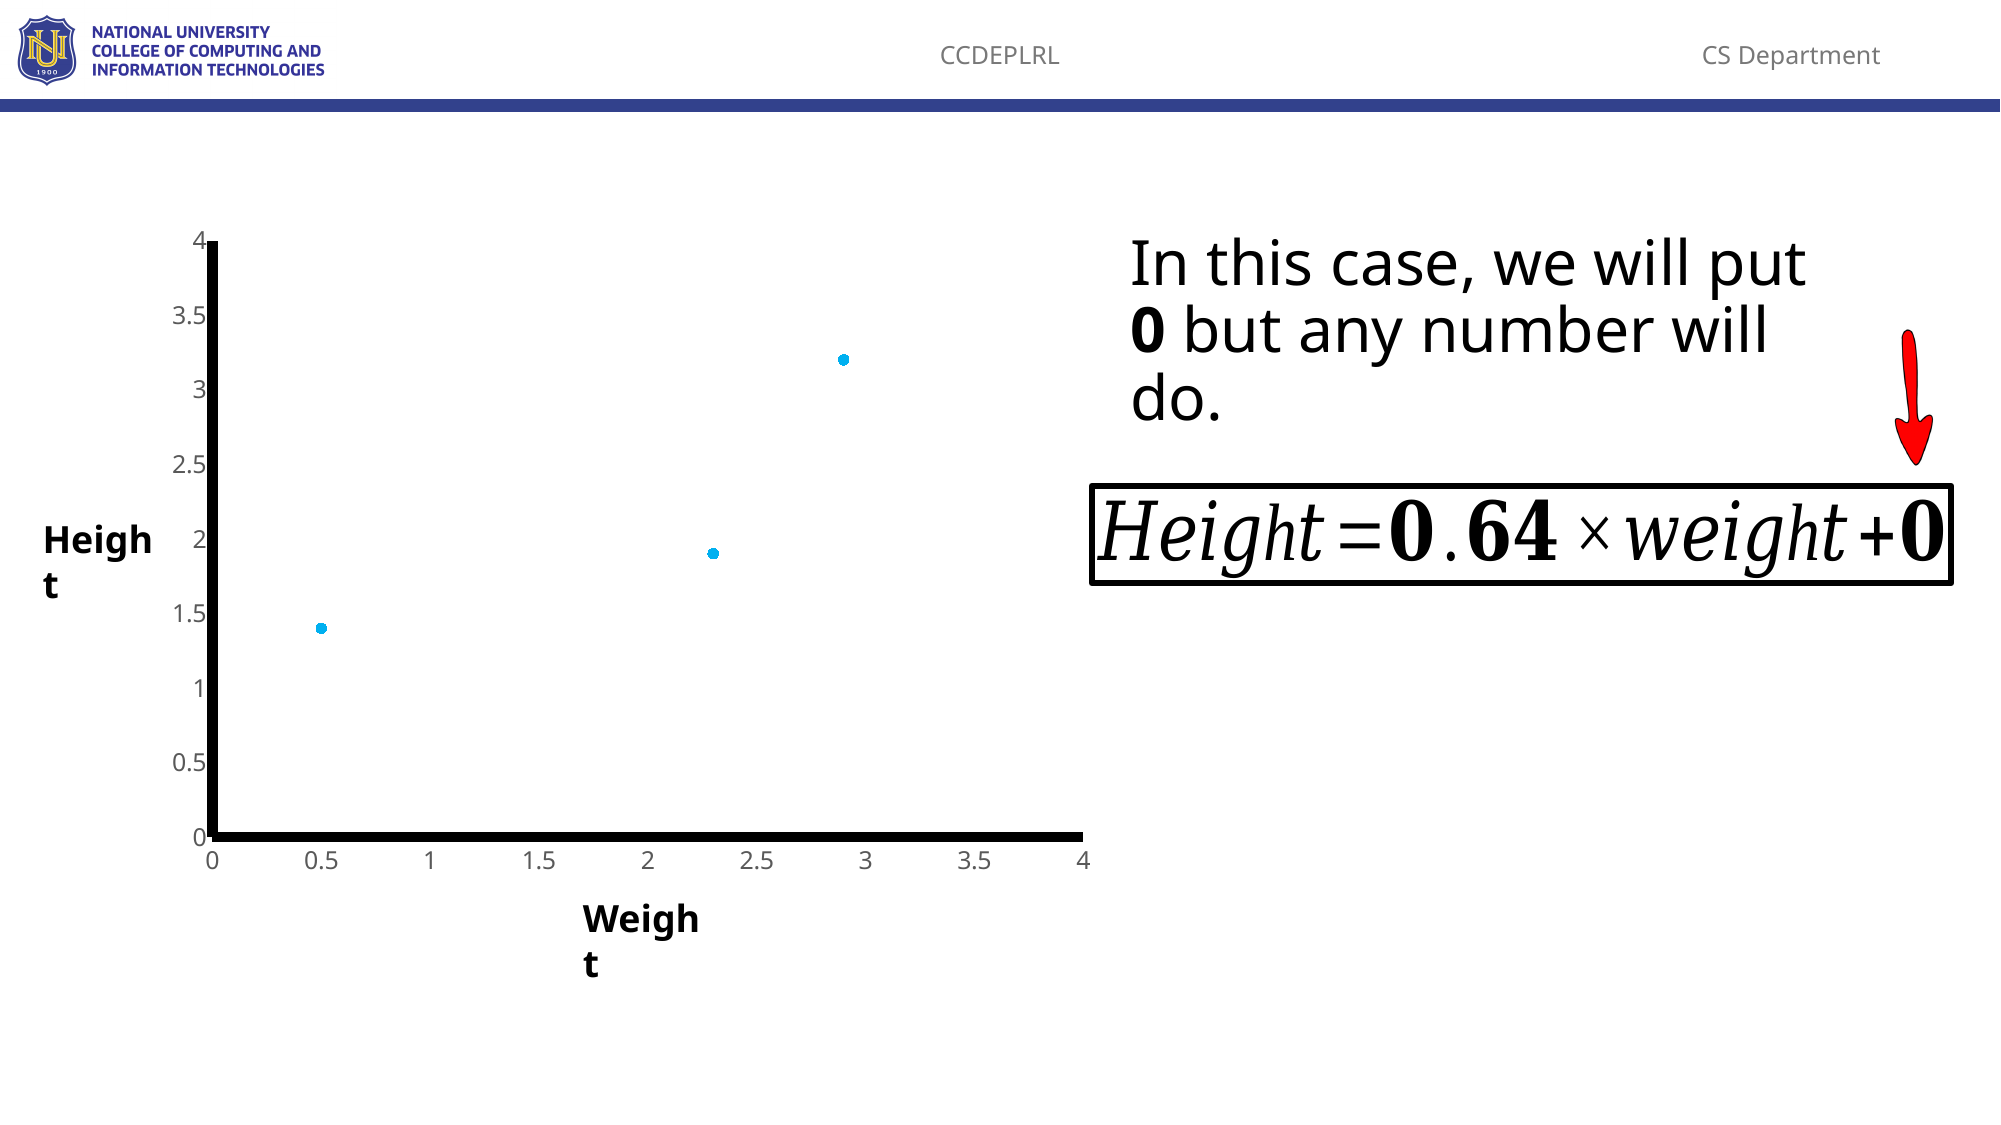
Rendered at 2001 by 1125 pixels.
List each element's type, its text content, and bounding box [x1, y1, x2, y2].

text_box Weight [568, 889, 721, 993]
chart [171, 222, 1096, 889]
picture [0, 0, 337, 99]
picture [1822, 311, 2000, 490]
list In this case, we will put 0 but any number will do. [1115, 223, 1860, 355]
text_box Height [27, 509, 171, 614]
